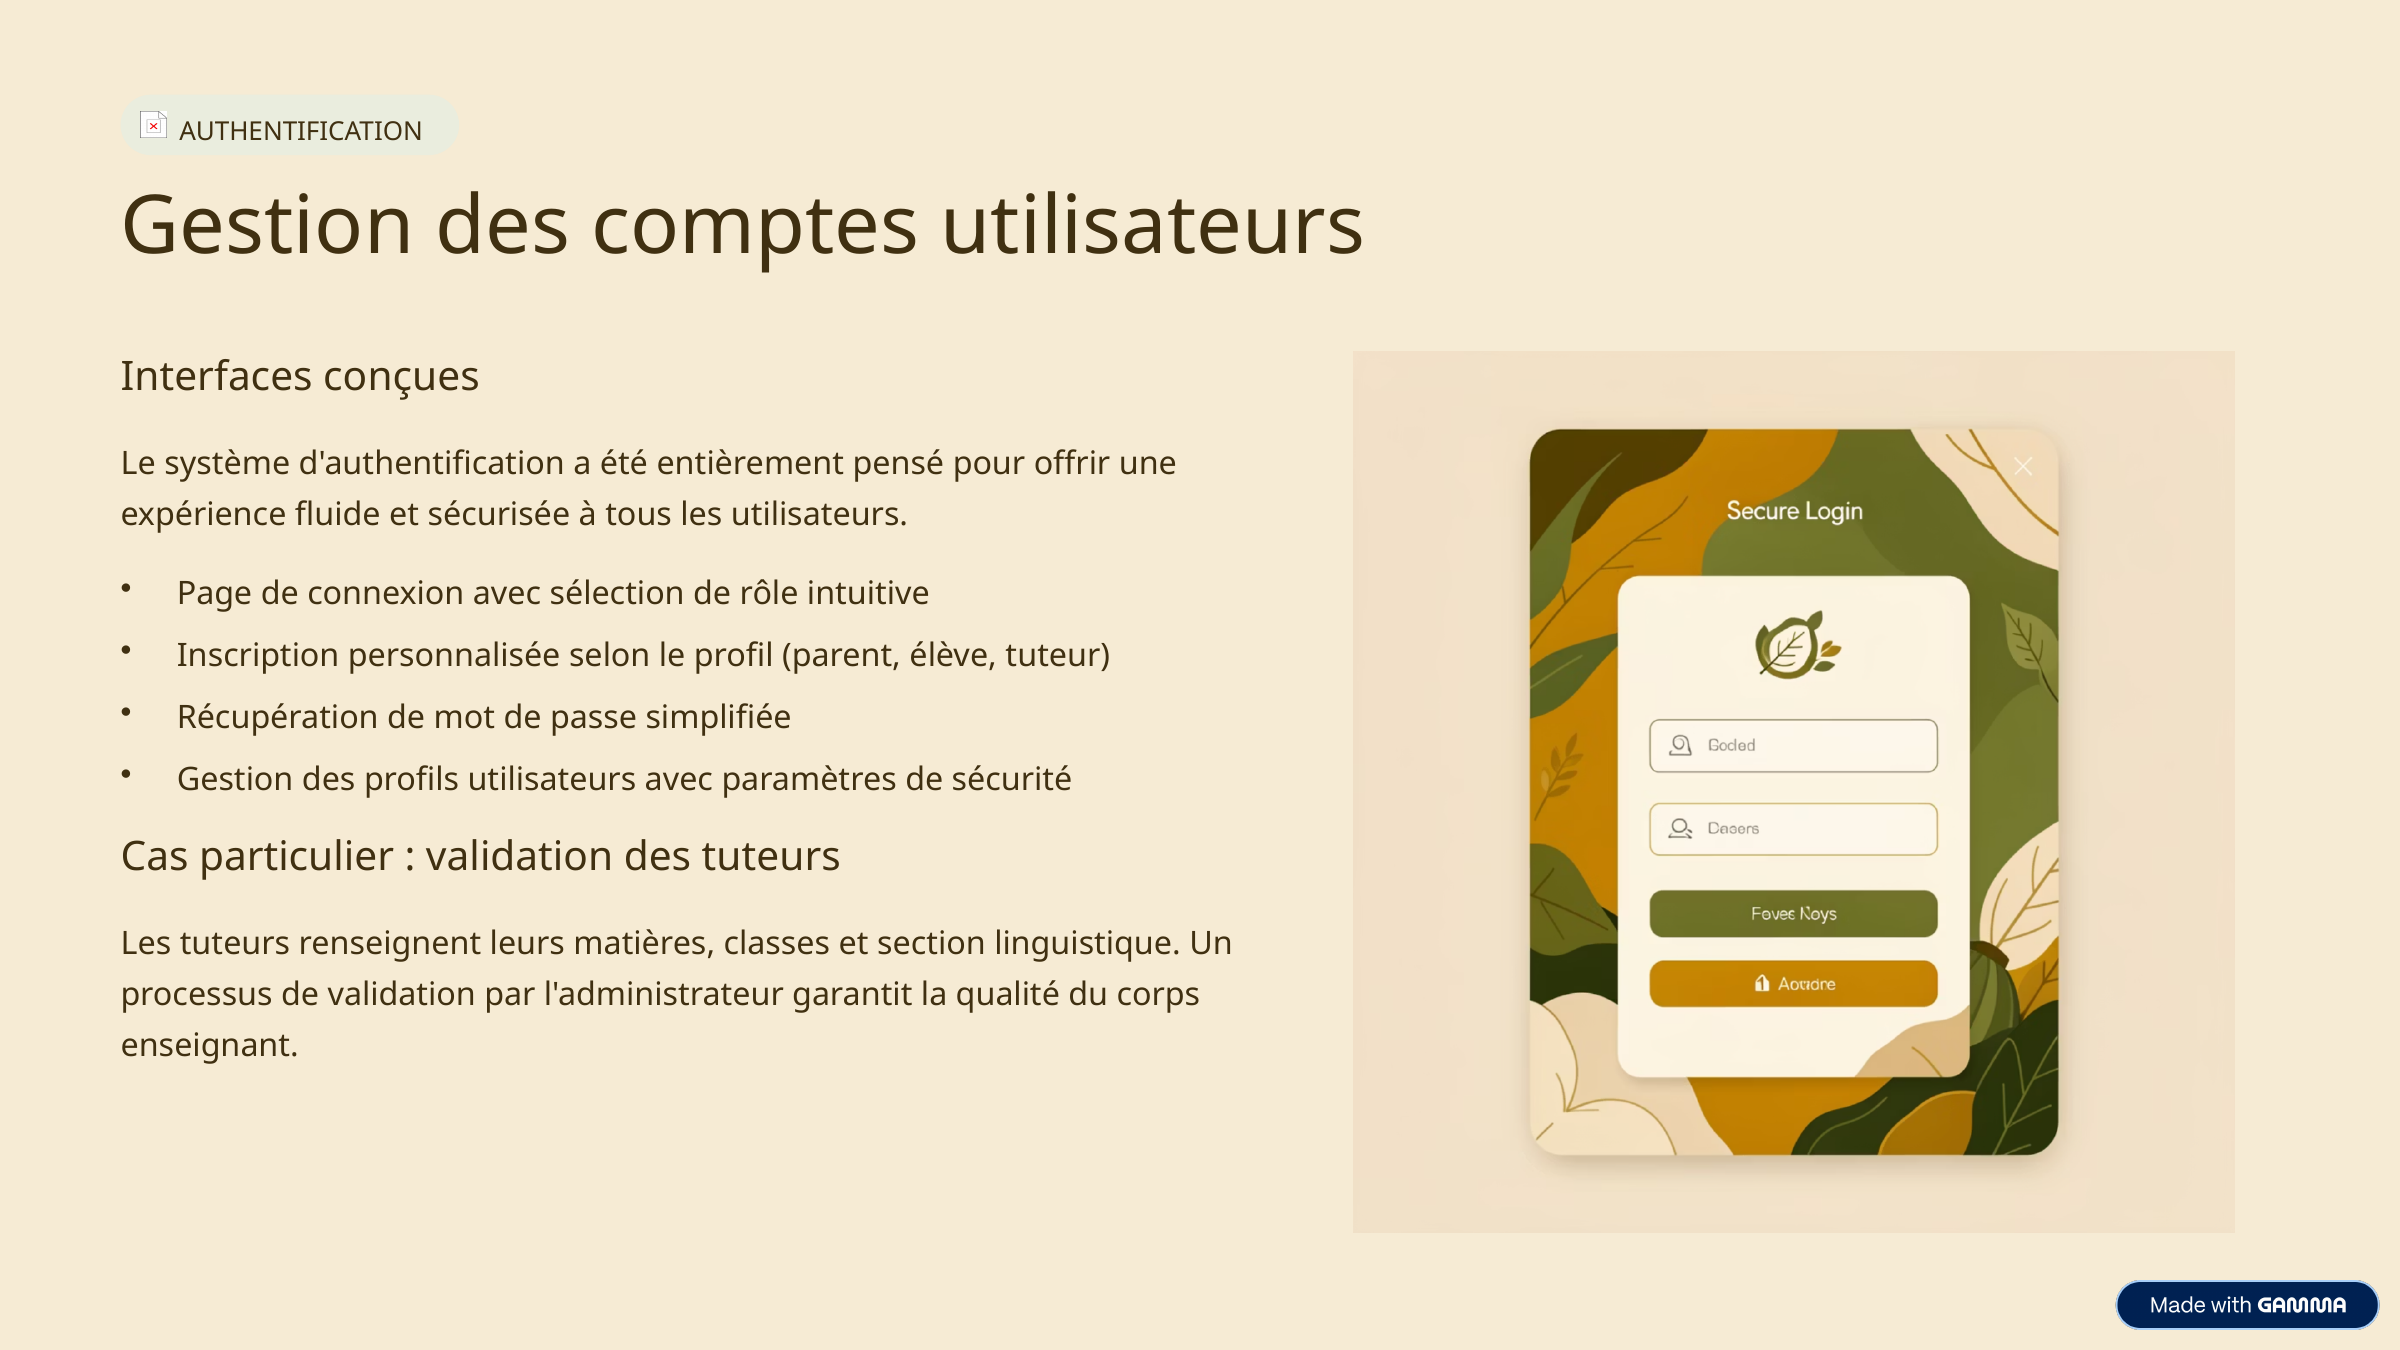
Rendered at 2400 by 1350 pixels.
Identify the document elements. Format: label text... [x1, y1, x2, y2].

picture [140, 111, 167, 138]
text_box Inscription personnalisée selon le profil (parent, élève, tuteur) [120, 621, 1272, 673]
text_box Gestion des profils utilisateurs avec paramètres de sécurité [120, 745, 1272, 797]
text_box Interfaces conçues [120, 347, 530, 399]
text_box Les tuteurs renseignent leurs matières, classes et section linguistique. Un processus de validation par l'administrateur garantit la qualité du corps enseignant. [120, 910, 1272, 1064]
text_box Récupération de mot de passe simplifiée [120, 683, 1272, 735]
text_box [120, 94, 460, 156]
text_box Le système d'authentification a été entièrement pensé pour offrir une expérience fluide et sécurisée à tous les utilisateurs. [120, 429, 1272, 532]
text_box Cas particulier : validation des tuteurs [120, 827, 854, 879]
text_box Gestion des comptes utilisateurs [120, 167, 1379, 270]
picture [1353, 351, 2235, 1233]
text_box AUTHENTIFICATION [179, 104, 440, 146]
picture [2106, 1271, 2389, 1339]
text_box Page de connexion avec sélection de rôle intuitive [120, 559, 1272, 611]
